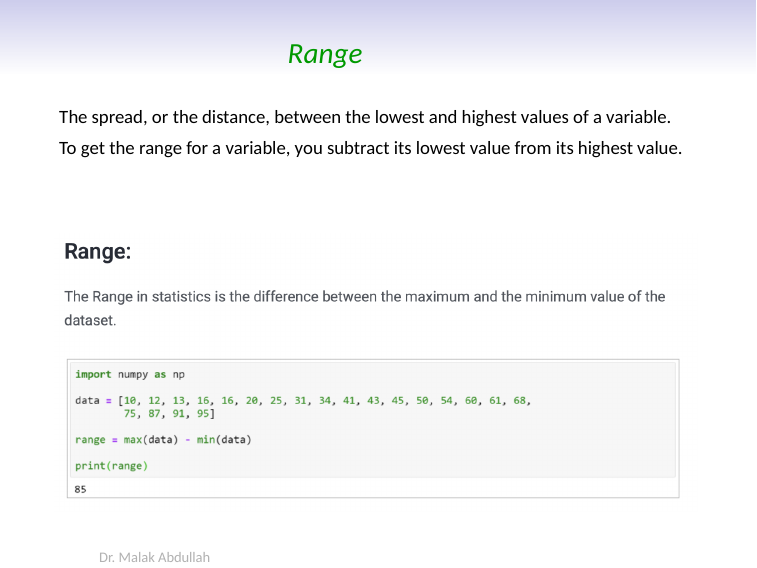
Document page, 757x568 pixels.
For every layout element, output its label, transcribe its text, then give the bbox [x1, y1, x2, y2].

list The spread, or the distance, between the lowest and highest values of a variable. To get the range for a variable, you subtract its lowest value from its highest value. [59, 108, 692, 232]
title Range [287, 34, 469, 70]
picture [54, 233, 698, 512]
footer Dr. Malak Abdullah [0, 548, 332, 566]
picture [0, 0, 756, 74]
